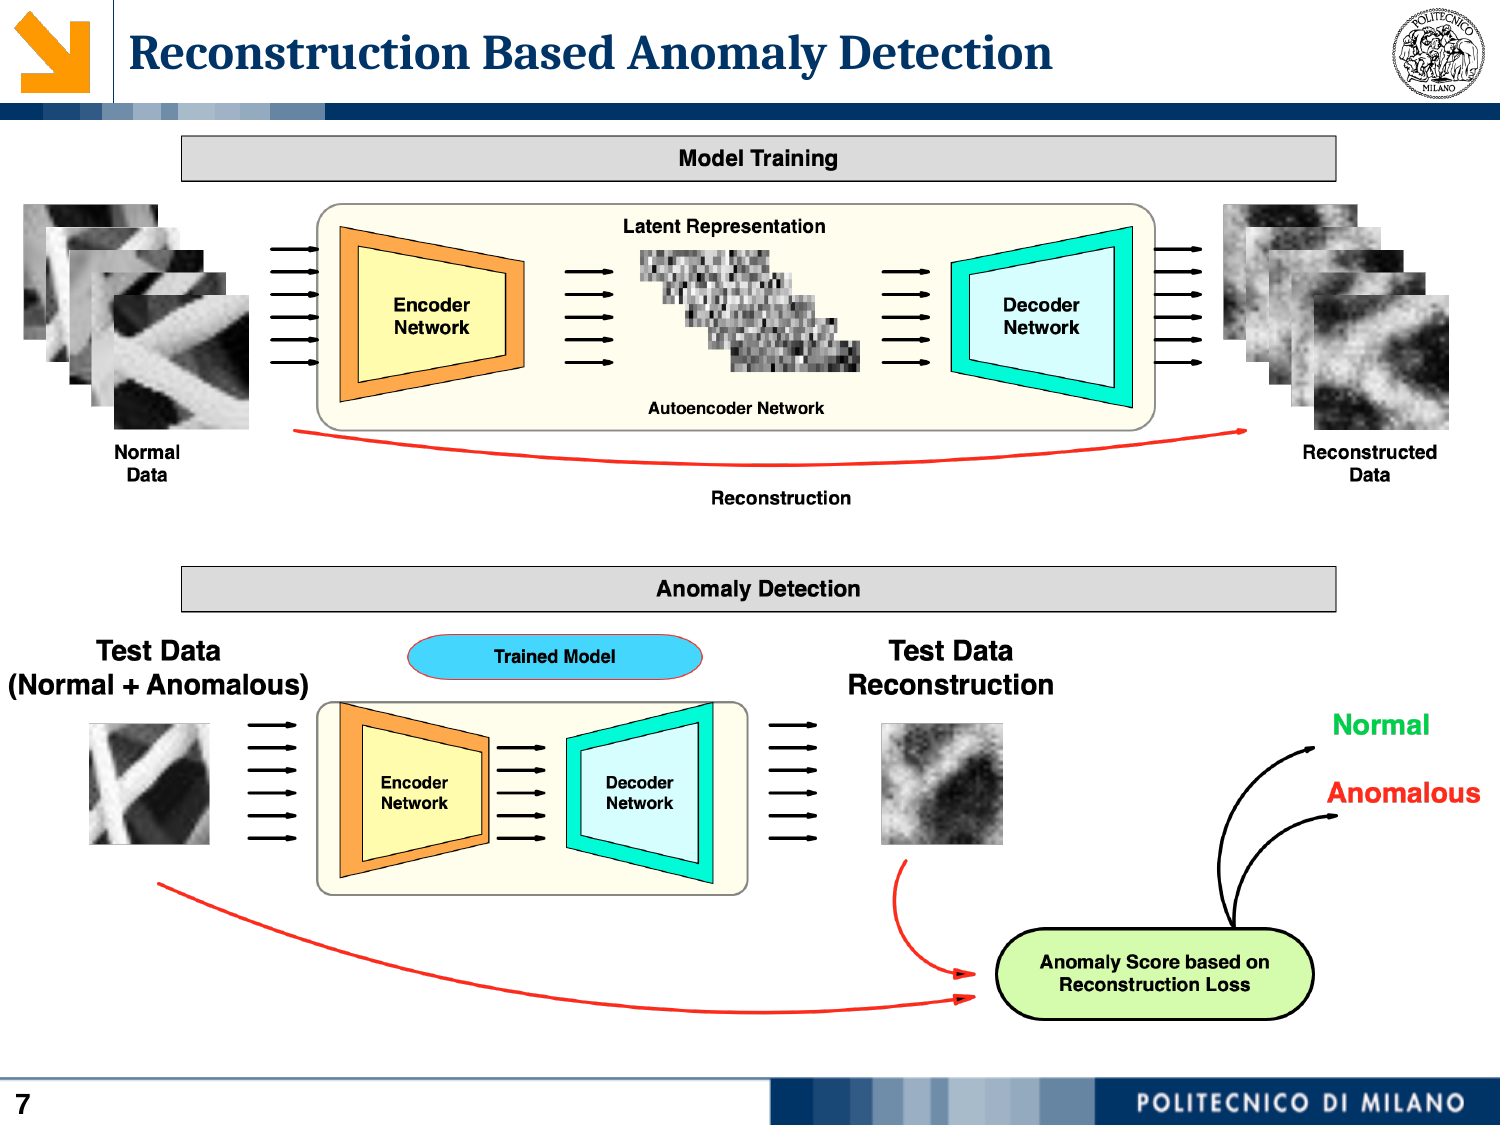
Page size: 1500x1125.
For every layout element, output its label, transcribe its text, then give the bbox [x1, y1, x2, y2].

title Reconstruction Based Anomaly Detection [118, 12, 1369, 95]
picture [0, 103, 1500, 1069]
picture [0, 1077, 1500, 1125]
picture [1392, 8, 1485, 100]
picture [13, 10, 90, 93]
